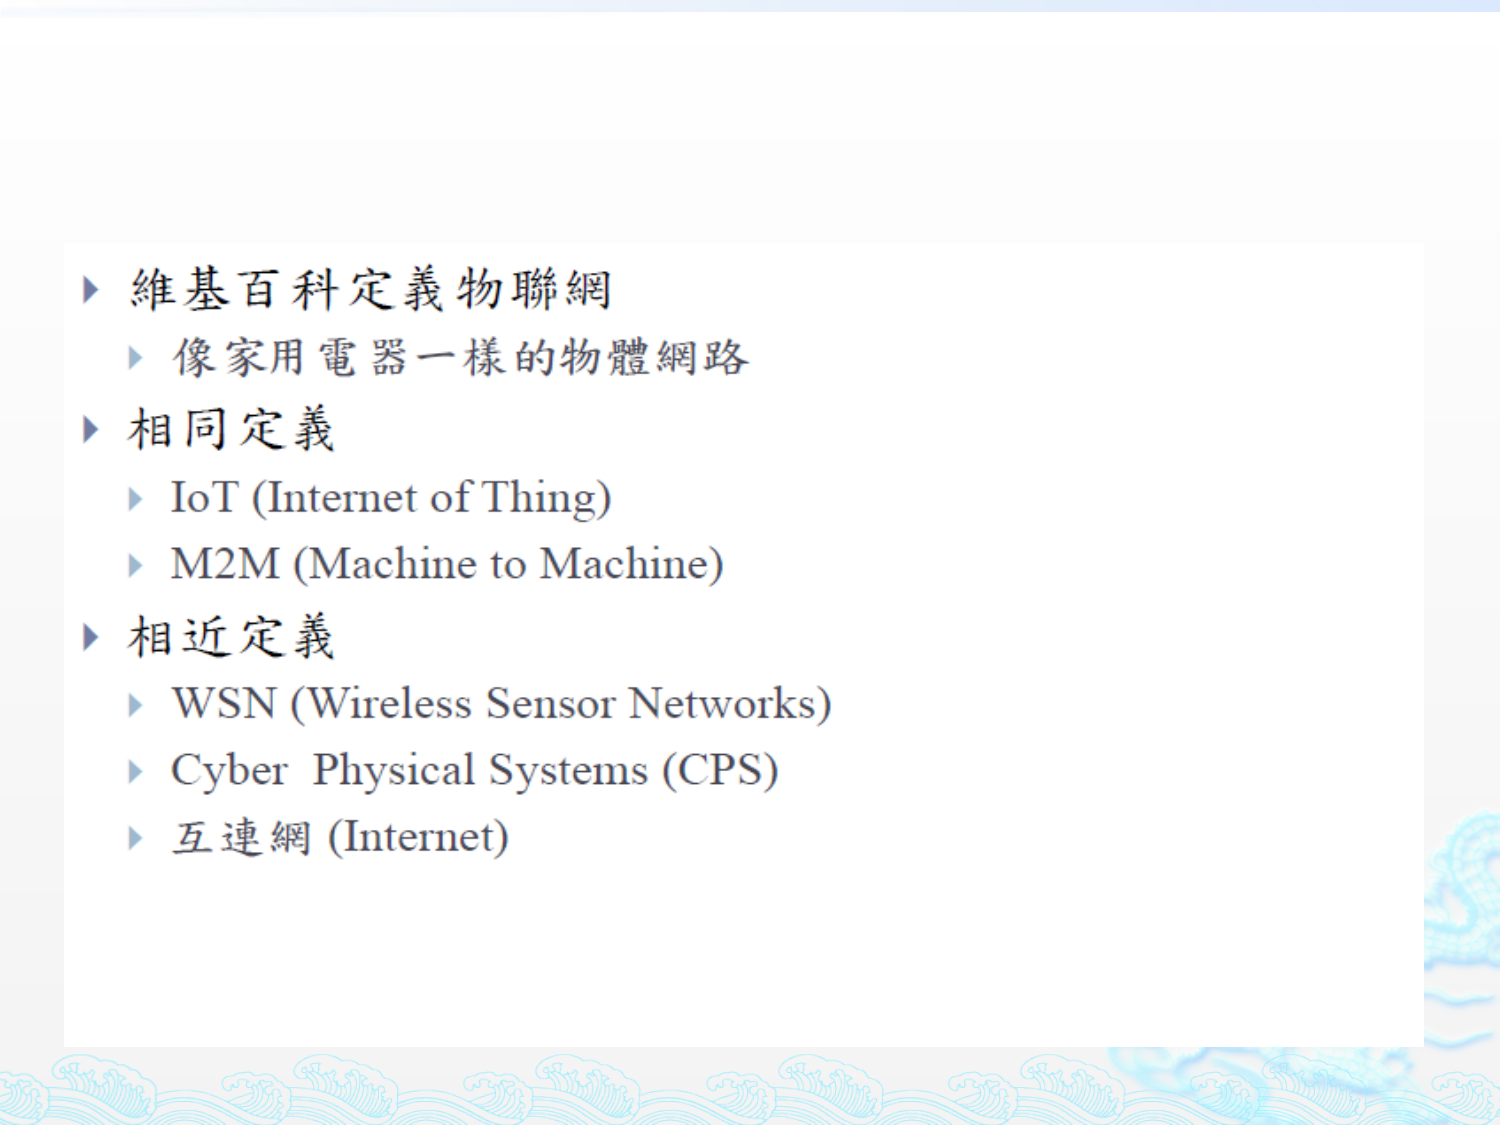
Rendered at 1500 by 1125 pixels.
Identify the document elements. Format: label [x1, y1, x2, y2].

picture [64, 242, 1424, 1048]
